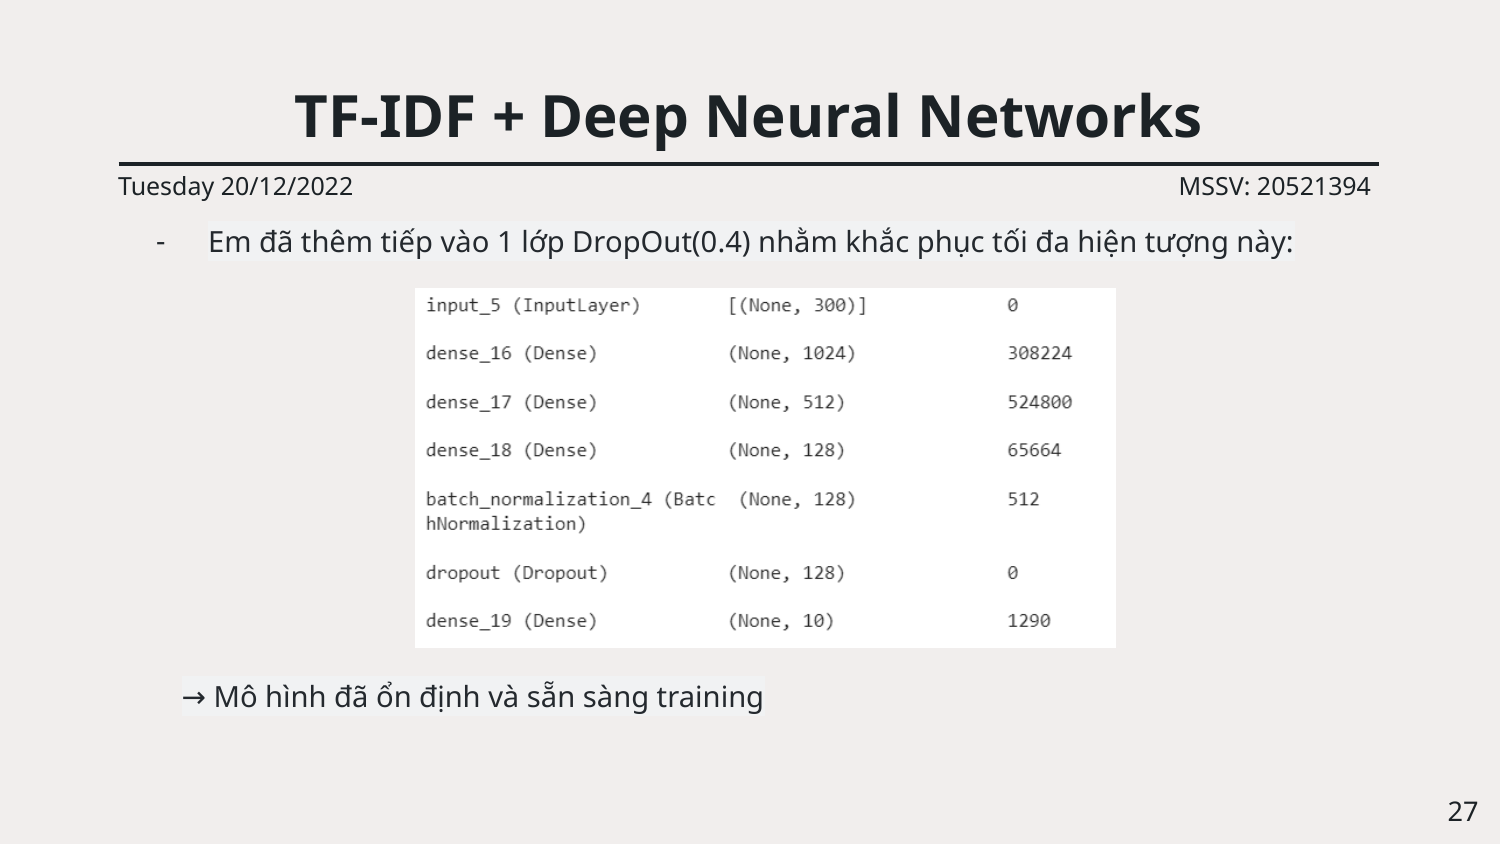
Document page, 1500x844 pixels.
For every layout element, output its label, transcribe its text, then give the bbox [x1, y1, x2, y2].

subtitle Tuesday 20/12/2022 [118, 171, 371, 200]
picture [414, 288, 1116, 648]
subtitle MSSV: 20521394 [1148, 171, 1402, 200]
slide_number ‹#› [1403, 779, 1494, 844]
text_box → Mô hình đã ổn định và sẵn sàng training [166, 663, 1364, 728]
text_box Em đã thêm tiếp vào 1 lớp DropOut(0.4) nhằm khắc phục tối đa hiện tượng này: [118, 207, 1453, 308]
title TF-IDF + Deep Neural Networks [262, 80, 1236, 150]
